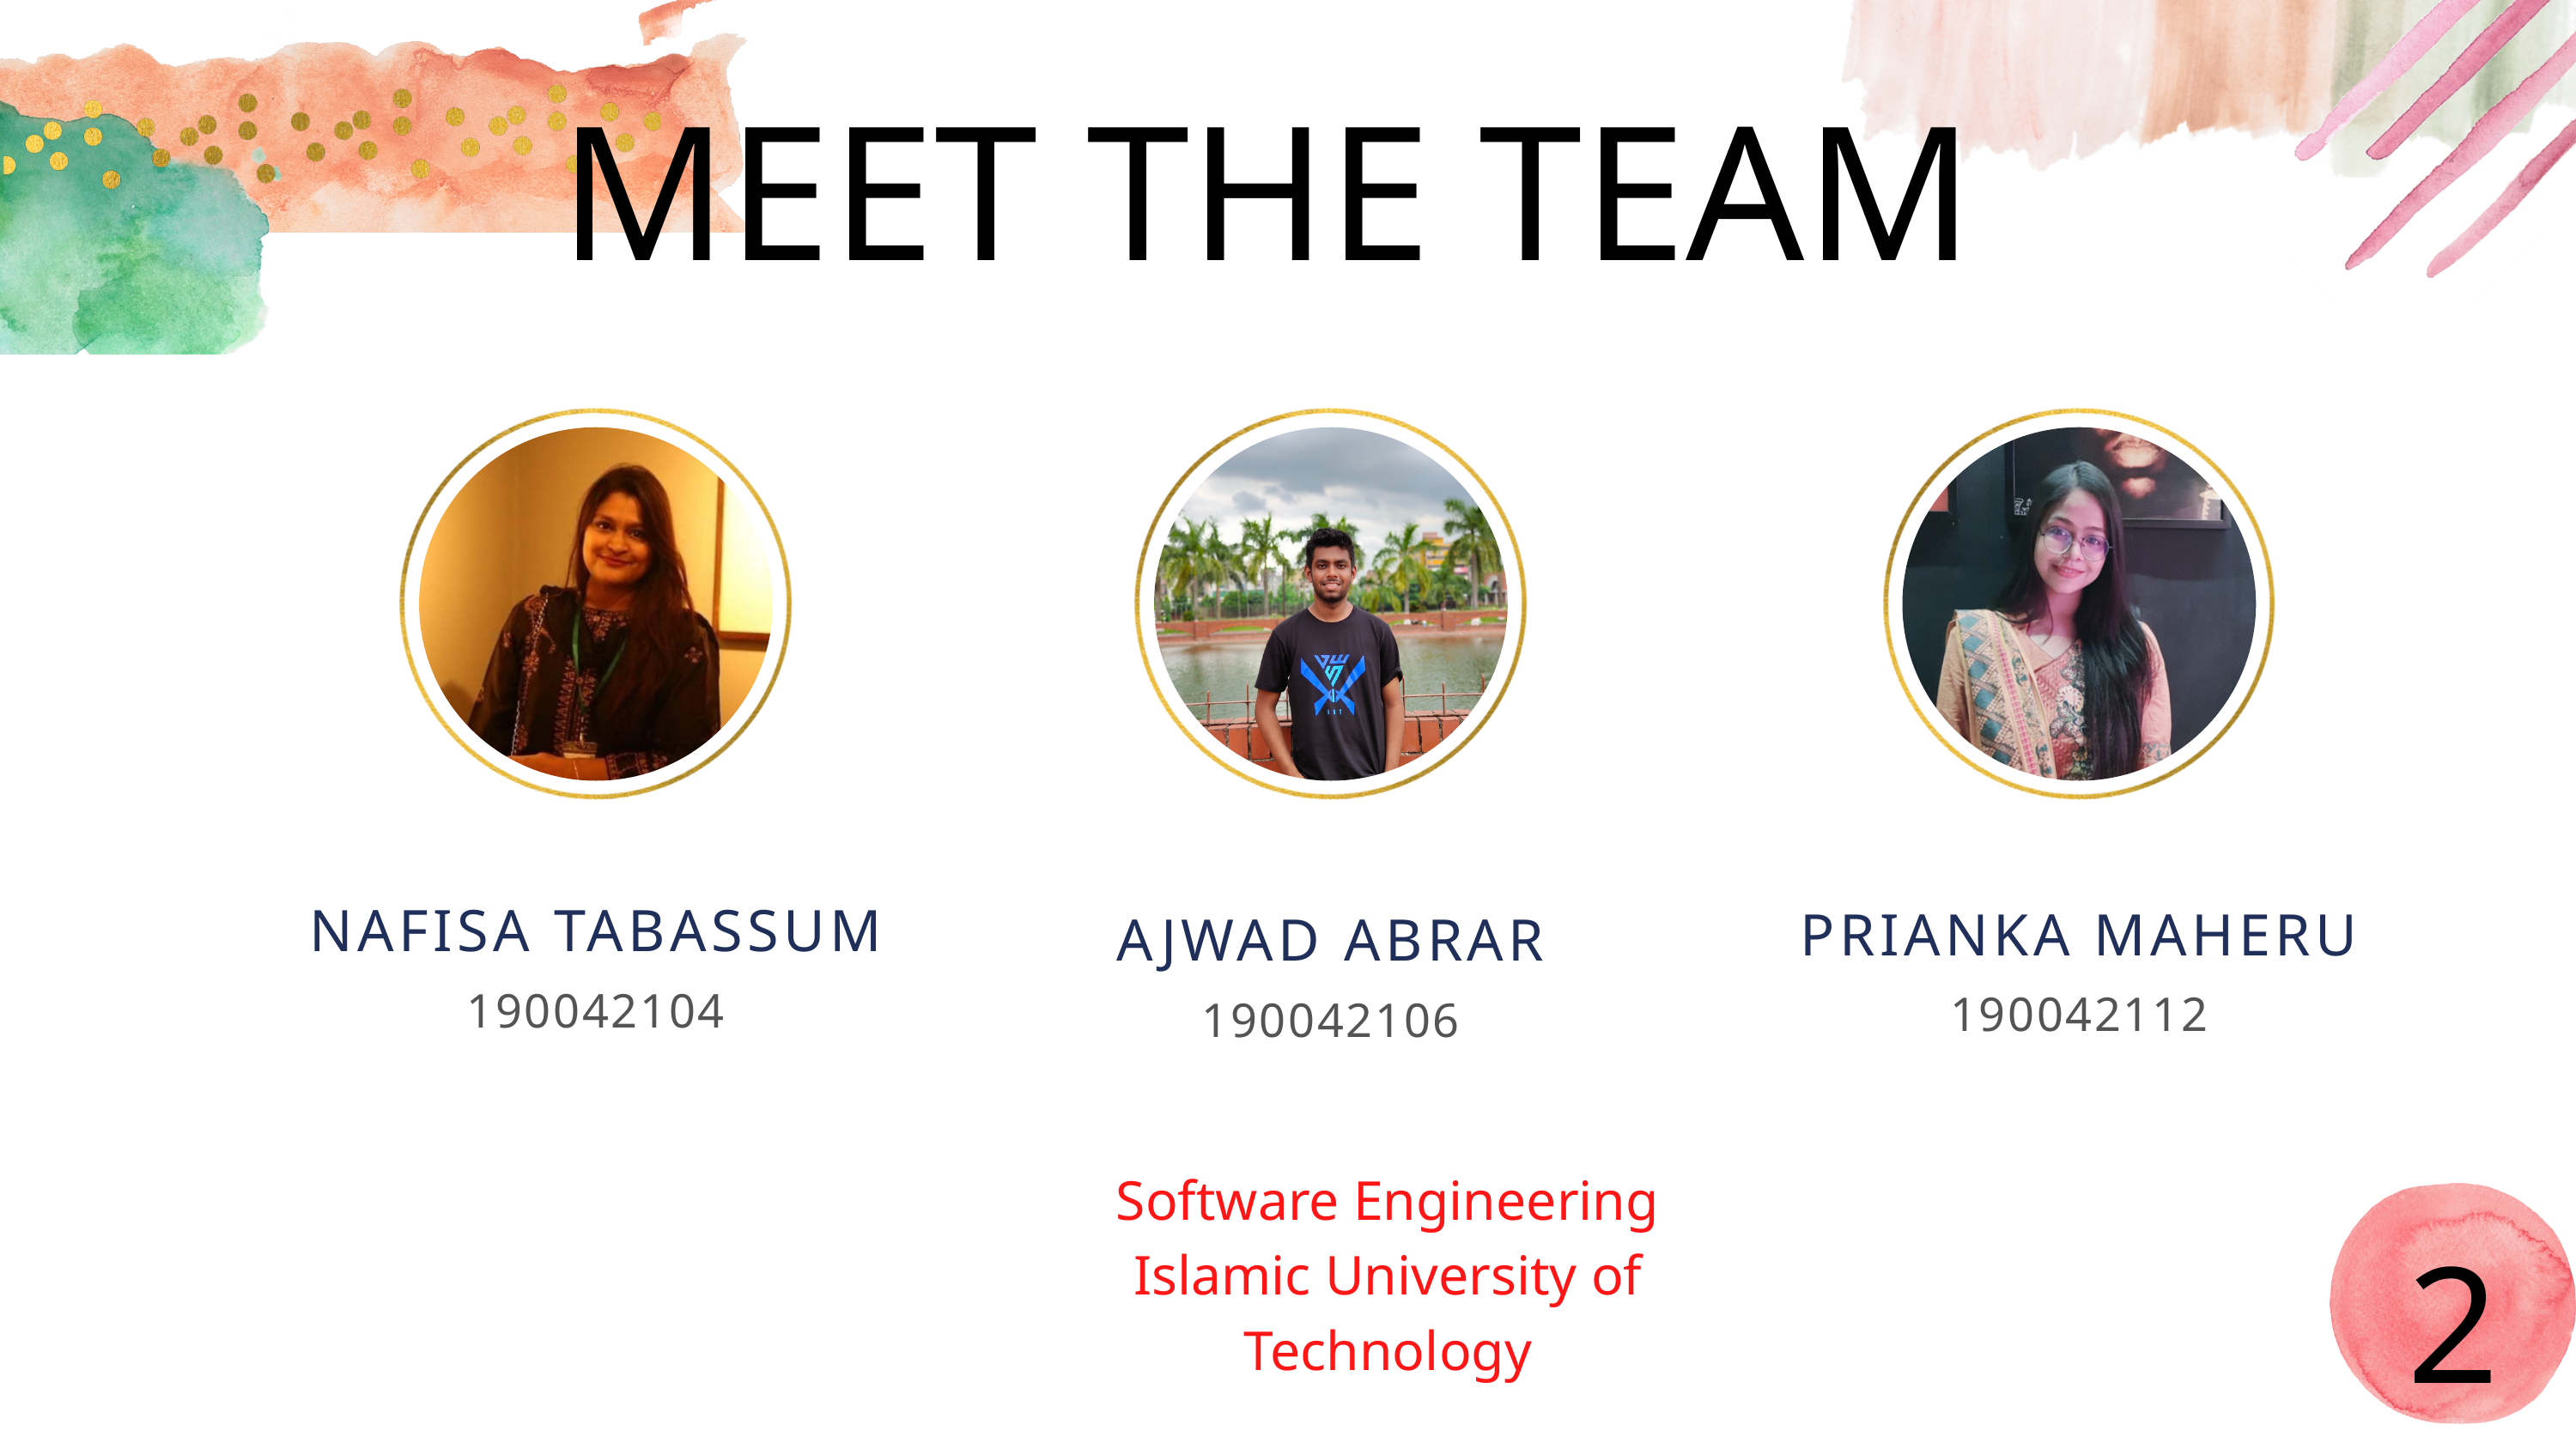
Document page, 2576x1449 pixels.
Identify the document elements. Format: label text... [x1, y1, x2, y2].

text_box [418, 427, 774, 781]
text_box PRIANKA MAHERU [1787, 882, 2372, 968]
text_box NAFISA TABASSUM [290, 877, 902, 964]
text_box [1153, 427, 1509, 781]
picture [399, 408, 793, 801]
picture [1134, 408, 1528, 801]
text_box Software Engineering Islamic University of Technology [988, 1155, 1788, 1381]
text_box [2330, 1183, 2576, 1424]
picture [1883, 408, 2275, 801]
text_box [1902, 427, 2257, 781]
text_box MEET THE TEAM [453, 100, 2080, 298]
text_box AJWAD ABRAR [1039, 887, 1623, 973]
text_box 190042106 [1039, 976, 1623, 1046]
text_box 190042112 [1787, 971, 2372, 1041]
picture [1840, 0, 2576, 302]
text_box 190042104 [290, 967, 902, 1037]
picture [0, 0, 750, 355]
